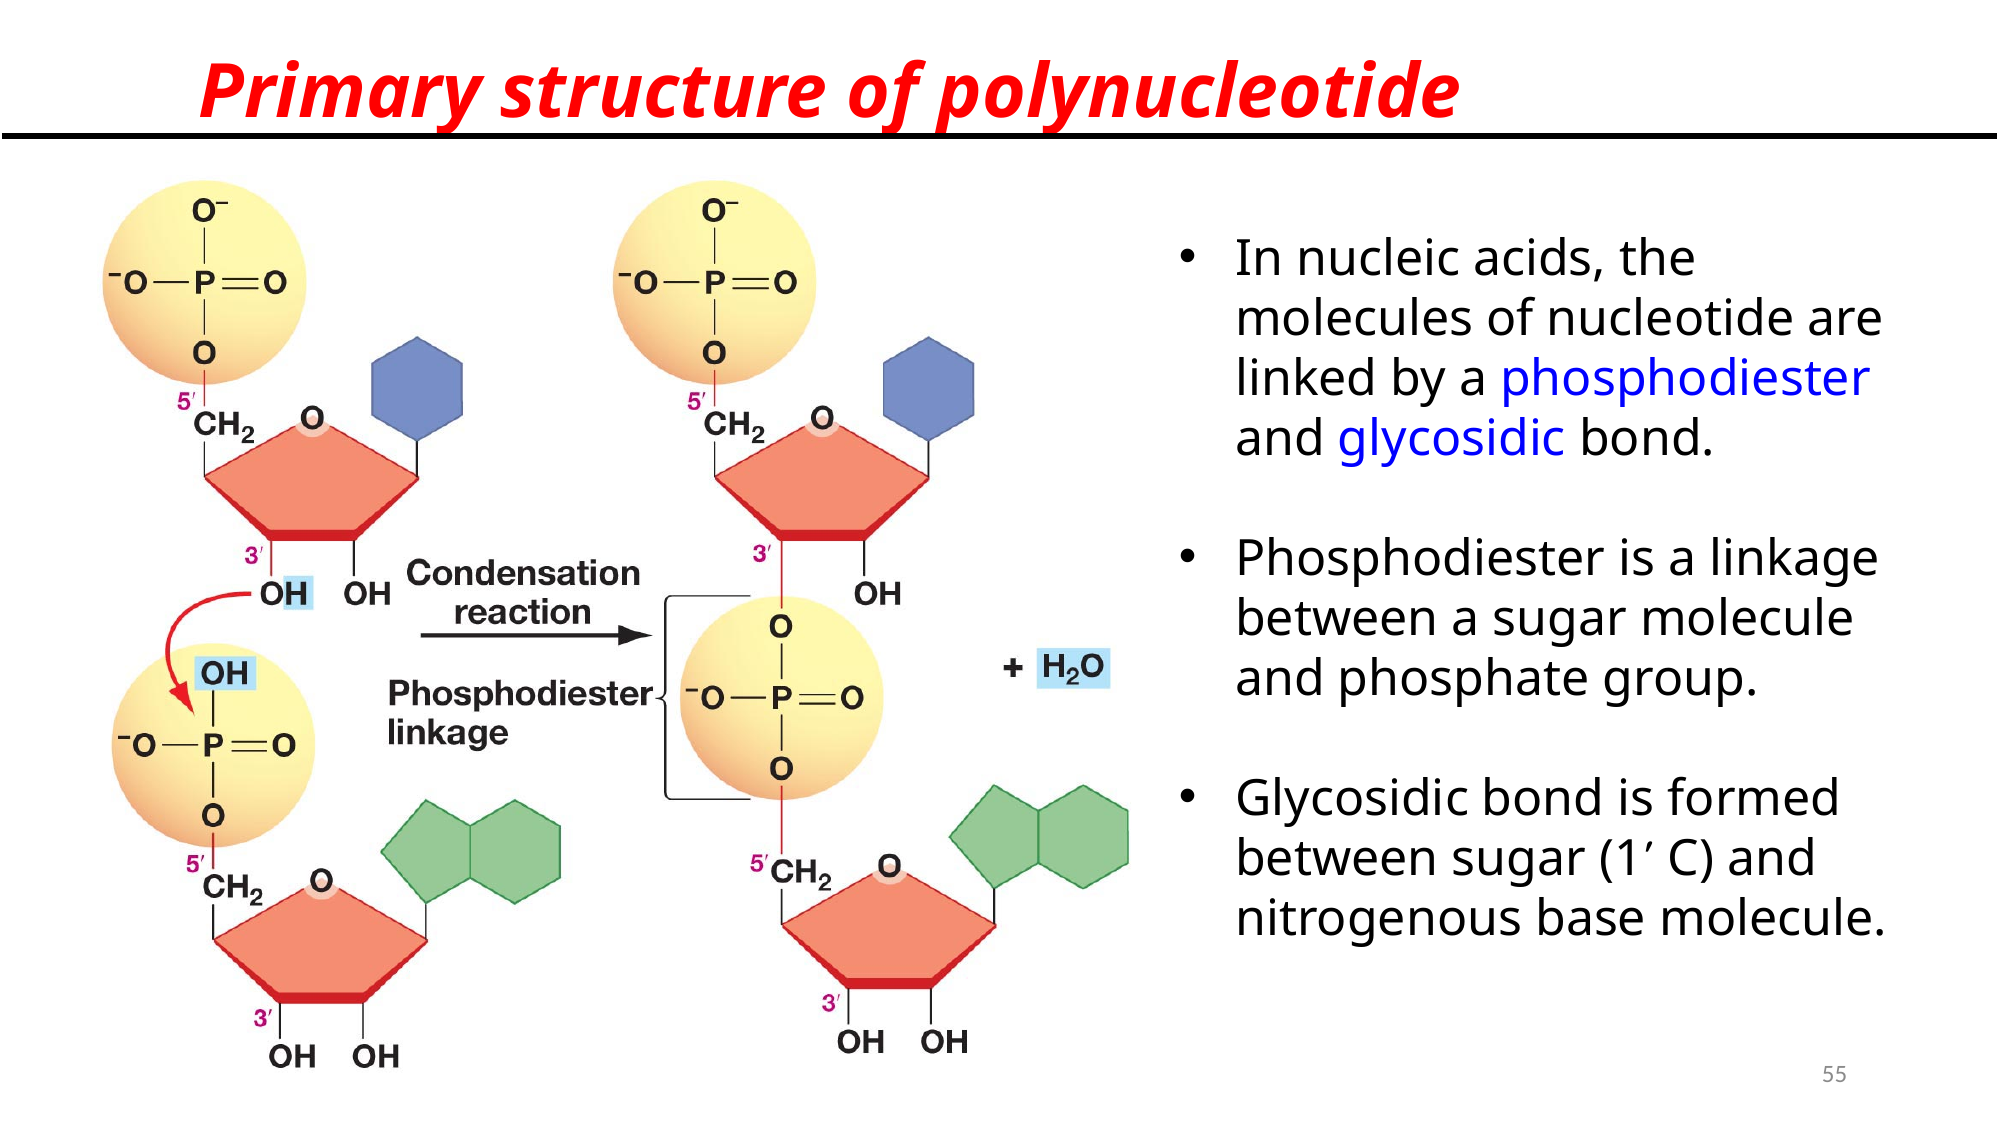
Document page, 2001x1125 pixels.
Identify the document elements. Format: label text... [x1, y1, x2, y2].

picture [97, 175, 1133, 1073]
slide_number 55 [1412, 1042, 1863, 1103]
text_box In nucleic acids, the molecules of nucleotide are linked by a phosphodiester and glycosidic bond. Phosphodiester is a linkage between a sugar molecule and phosphate group. Glycosidic bond is formed between sugar (1′ C) and nitrogenous base molecule. [1164, 218, 1946, 953]
text_box Primary structure of polynucleotide [183, 34, 1740, 133]
